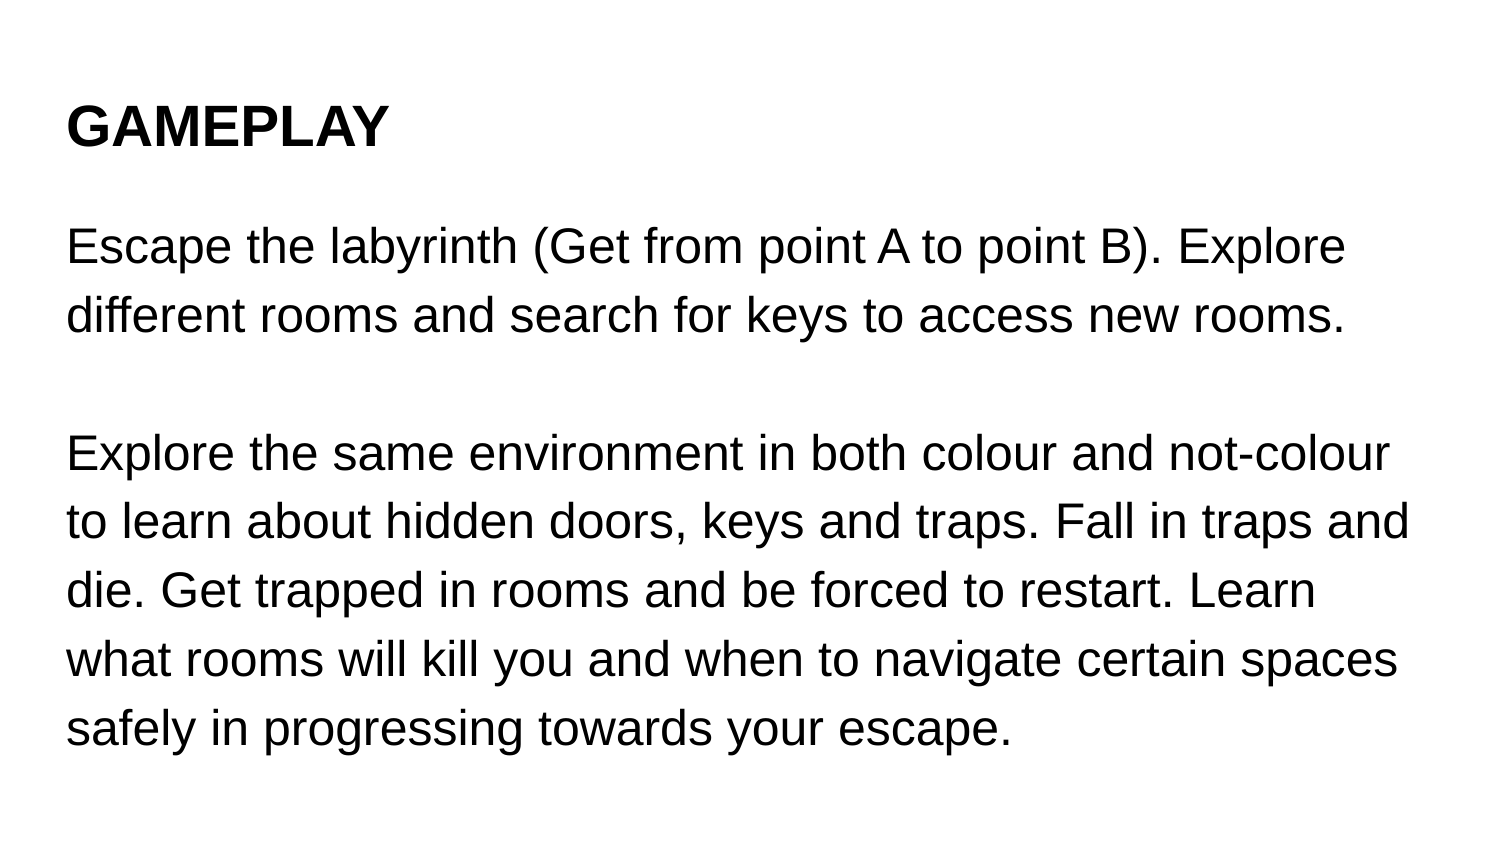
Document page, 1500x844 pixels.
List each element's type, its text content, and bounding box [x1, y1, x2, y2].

title GAMEPLAY [51, 72, 1449, 167]
list Escape the labyrinth (Get from point A to point B). Explore different rooms and search for keys to access new rooms. Explore the same environment in both colour and not-colour to learn about hidden doors, keys and traps. Fall in traps and die. Get trapped in rooms and be forced to restart. Learn what rooms will kill you and when to navigate certain spaces safely in progressing towards your escape. [51, 189, 1449, 750]
